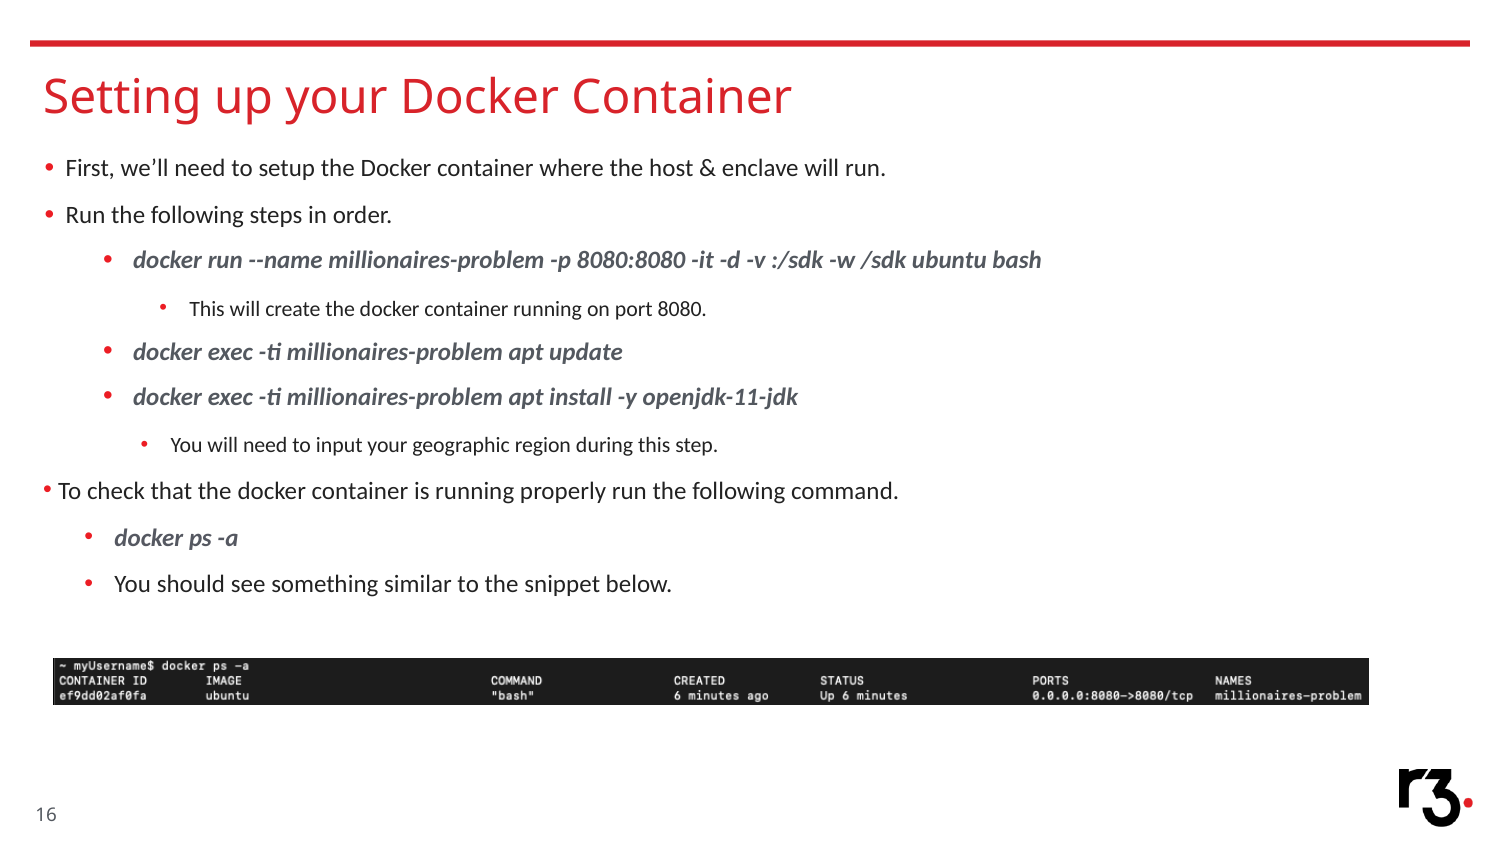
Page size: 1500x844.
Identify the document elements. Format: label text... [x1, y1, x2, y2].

list First, we’ll need to setup the Docker container where the host & enclave will run. Run the following steps in order. docker run --name millionaires-problem -p 8080:8080 -it -d -v :/sdk -w /sdk ubuntu bash This will create the docker container running on port 8080. docker exec -ti millionaires-problem apt update docker exec -ti millionaires-problem apt install -y openjdk-11-jdk You will need to input your geographic region during this step. To check that the docker container is running properly run the following command. docker ps -a You should see something similar to the snippet below. [28, 127, 1175, 651]
picture [53, 658, 1369, 705]
picture [1399, 769, 1473, 827]
title Setting up your Docker Container [28, 57, 1430, 191]
